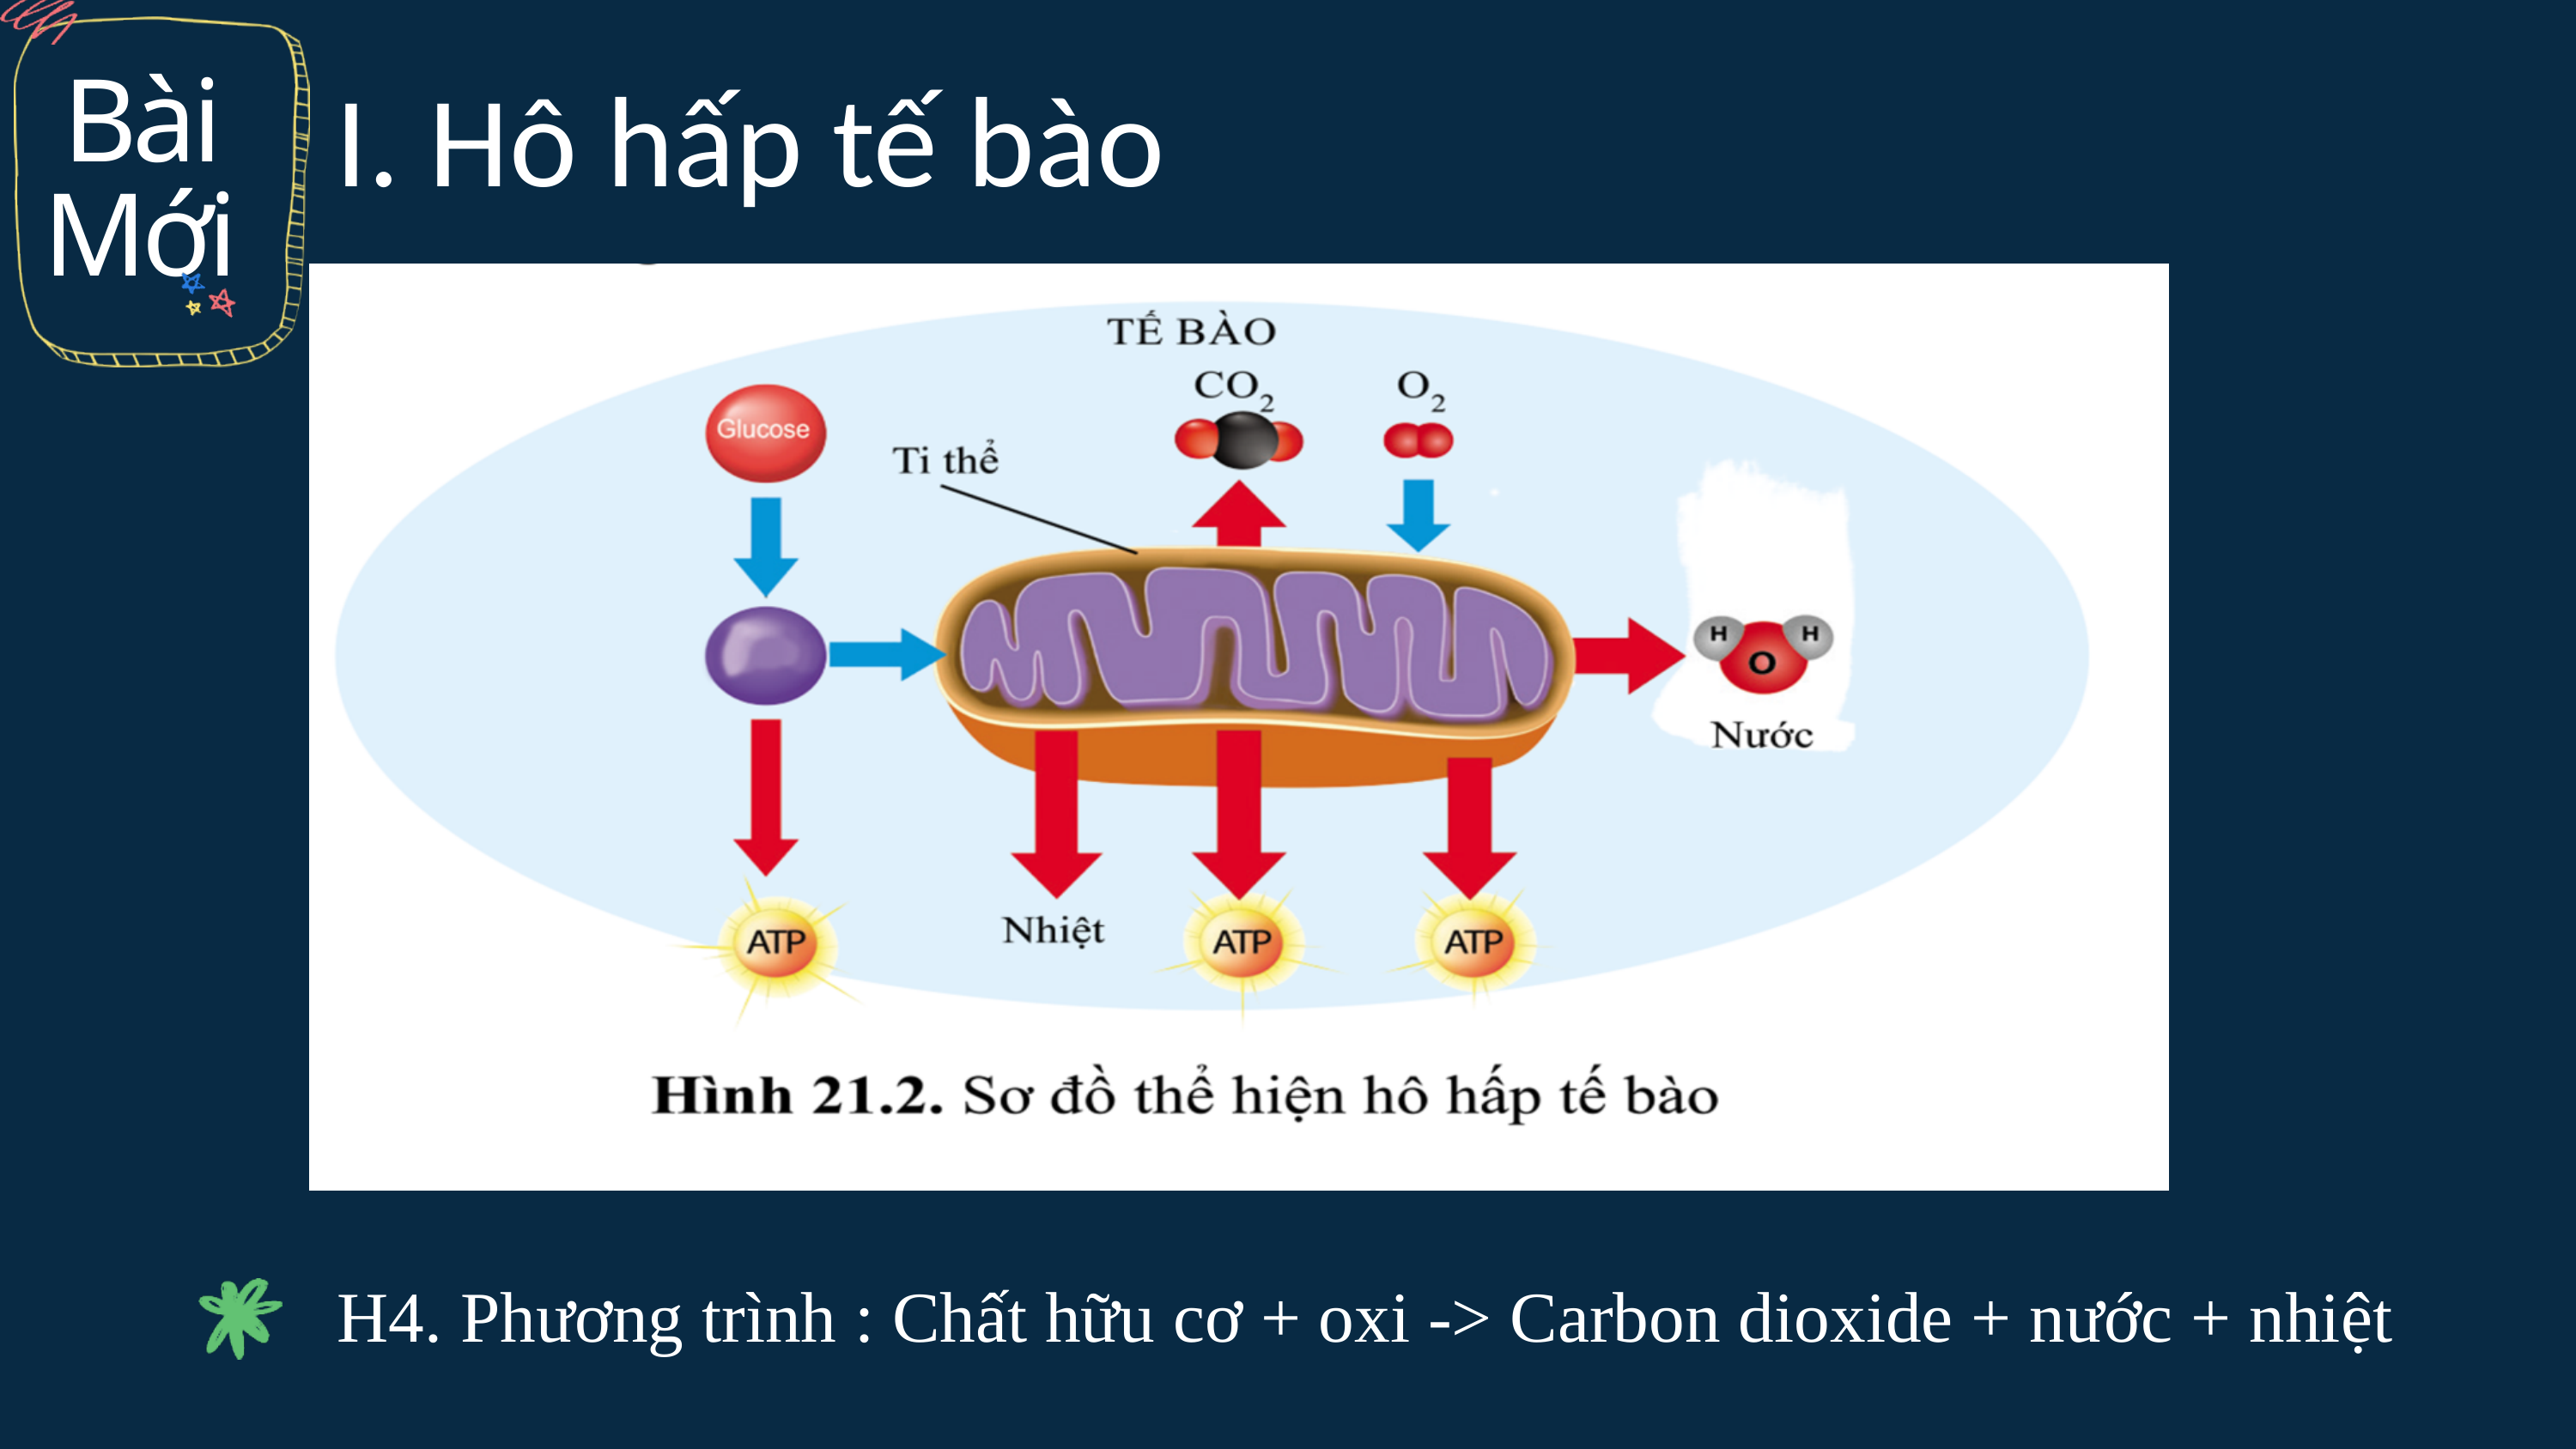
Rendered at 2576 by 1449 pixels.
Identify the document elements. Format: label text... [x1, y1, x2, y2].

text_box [0, 0, 310, 367]
picture [308, 264, 2169, 1191]
text_box H4. Phương trình : Chất hữu cơ + oxi -> Carbon dioxide + nước + nhiệt [337, 1293, 2576, 1357]
text_box I. Hô hấp tế bào [335, 152, 1473, 213]
picture [198, 1277, 283, 1360]
